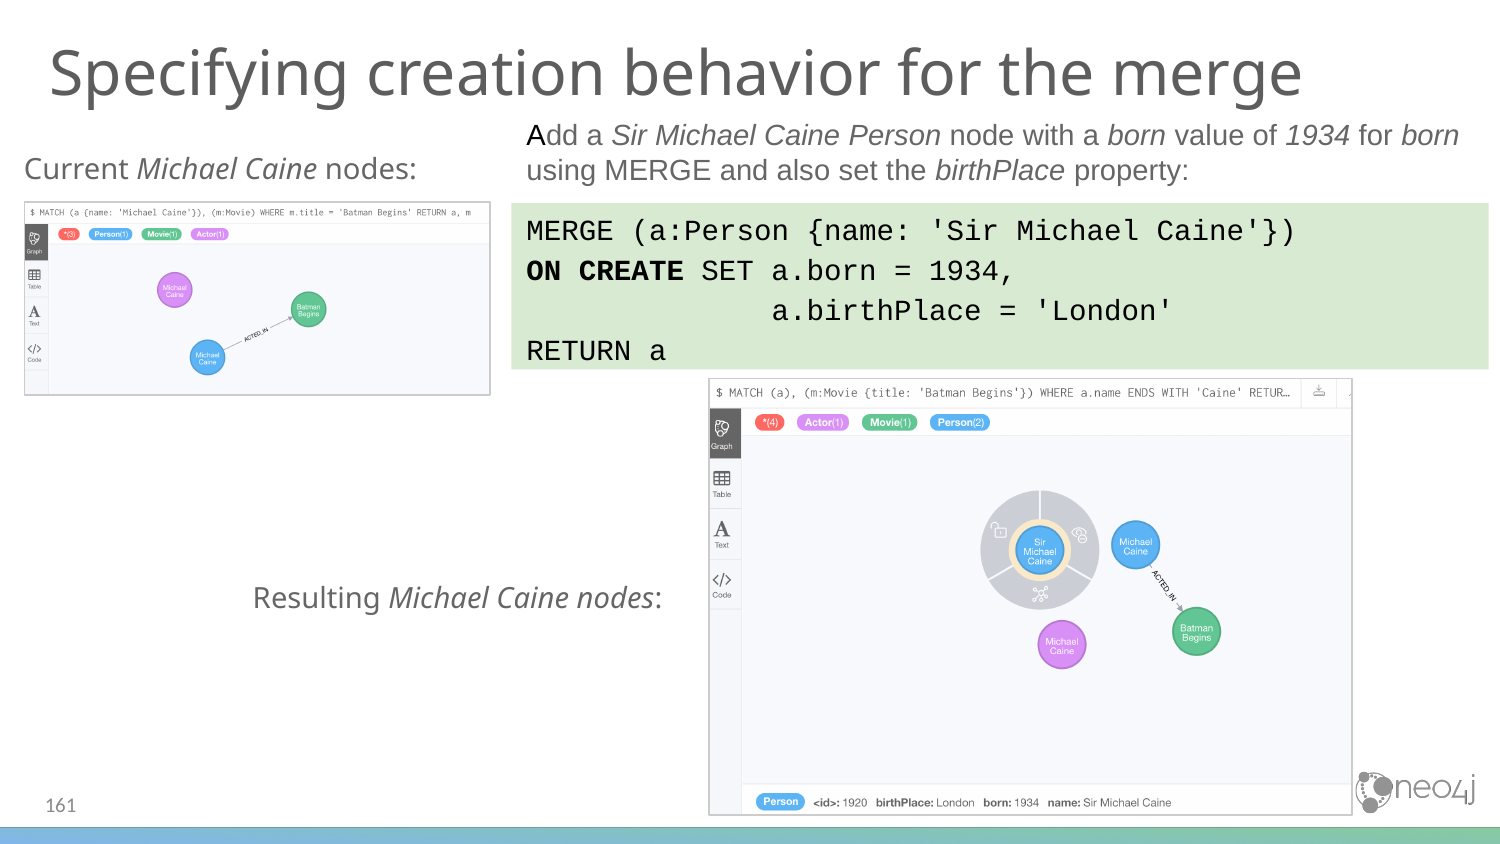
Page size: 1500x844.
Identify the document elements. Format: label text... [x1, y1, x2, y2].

picture [1352, 767, 1479, 818]
picture [709, 379, 1352, 815]
text_box MERGE (a:Person {name: 'Sir Michael Caine'}) ON CREATE SET a.born = 1934, a.birthPlace = 'London' RETURN a [511, 203, 1489, 370]
picture [25, 202, 490, 395]
slide_number ‹#› [25, 781, 96, 827]
title Specifying creation behavior for the merge [34, 0, 1466, 131]
text_box Add a Sir Michael Caine Person node with a born value of 1934 for born using MERGE and also set the birthPlace property: [511, 99, 1489, 203]
list Current Michael Caine nodes: [9, 131, 559, 224]
picture [0, 826, 1500, 844]
list Resulting Michael Caine nodes: [237, 560, 704, 653]
